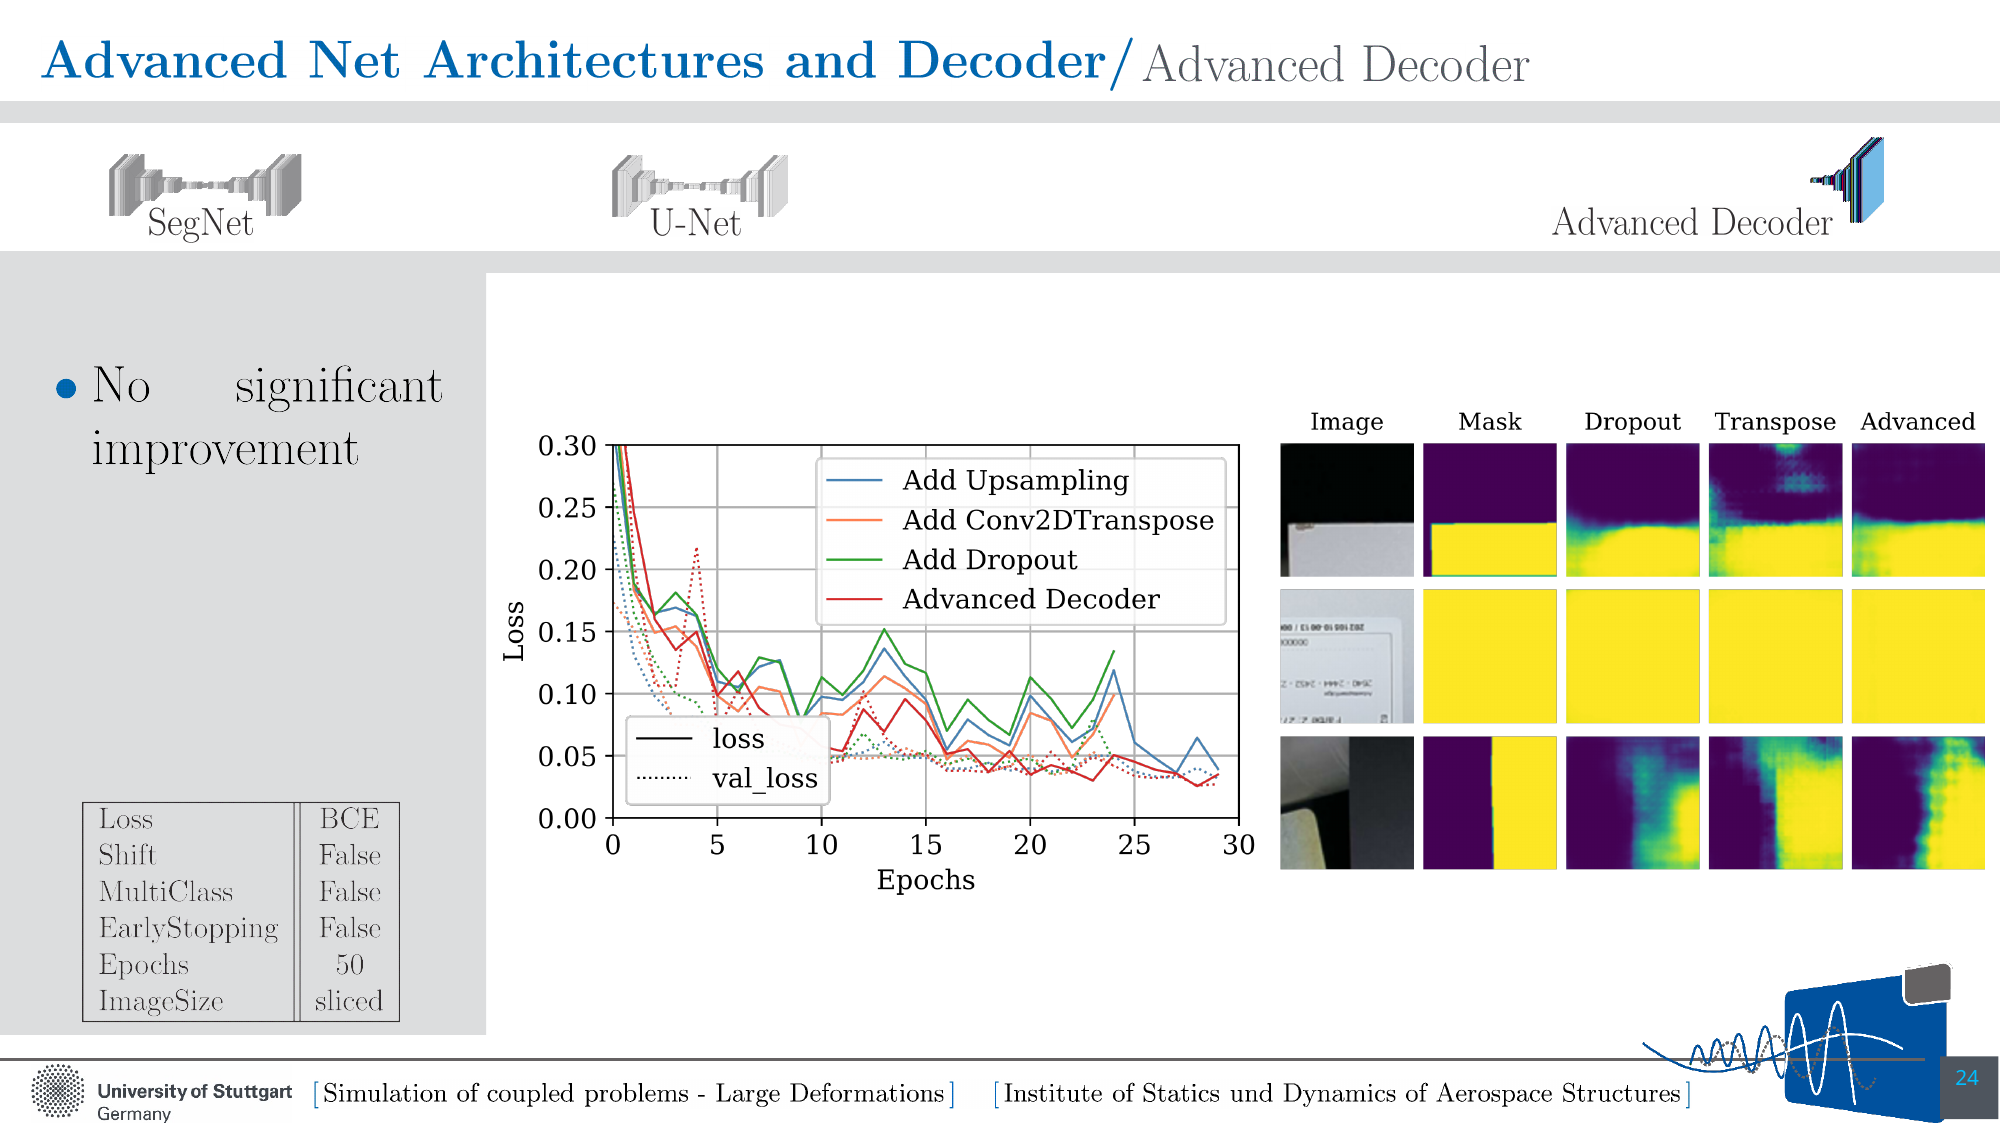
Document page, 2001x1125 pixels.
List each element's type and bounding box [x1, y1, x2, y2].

picture [609, 155, 790, 237]
picture [107, 154, 304, 243]
picture [1141, 43, 1530, 84]
picture [1551, 136, 1887, 236]
picture [0, 961, 1953, 1123]
picture [485, 394, 2000, 912]
text_box [0, 101, 2000, 123]
picture [41, 36, 1134, 92]
picture [54, 364, 443, 476]
picture [82, 799, 400, 1024]
text_box [0, 273, 487, 1035]
text_box [0, 251, 2000, 273]
